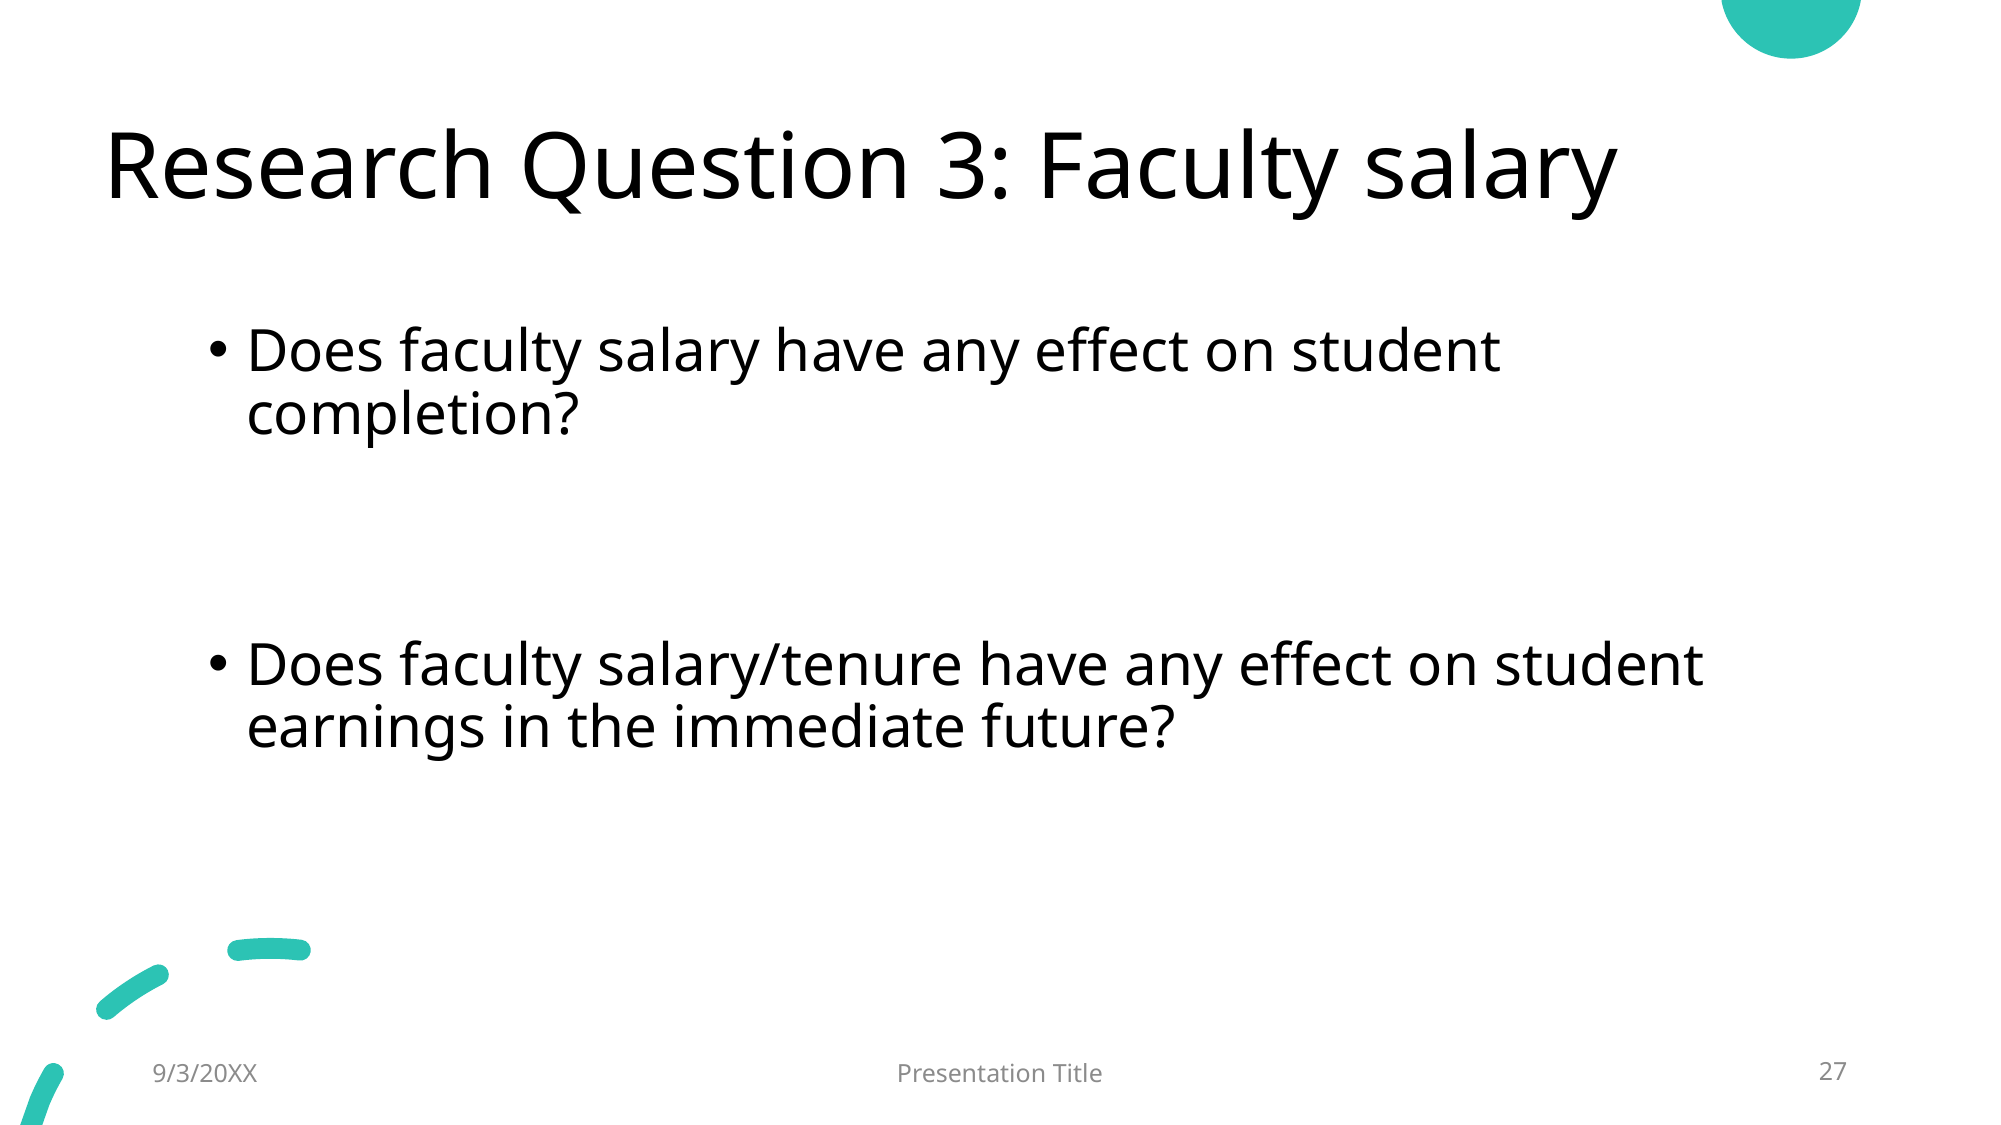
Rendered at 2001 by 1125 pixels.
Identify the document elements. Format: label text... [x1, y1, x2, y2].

list Does faculty salary have any effect on student completion? Does faculty salary/tenure have any effect on student earnings in the immediate future? [193, 313, 1806, 947]
slide_number 27 [1412, 1042, 1863, 1103]
title Research Question 3: Faculty salary [88, 59, 1814, 278]
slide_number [137, 1042, 588, 1103]
footer Presentation Title [662, 1042, 1338, 1103]
